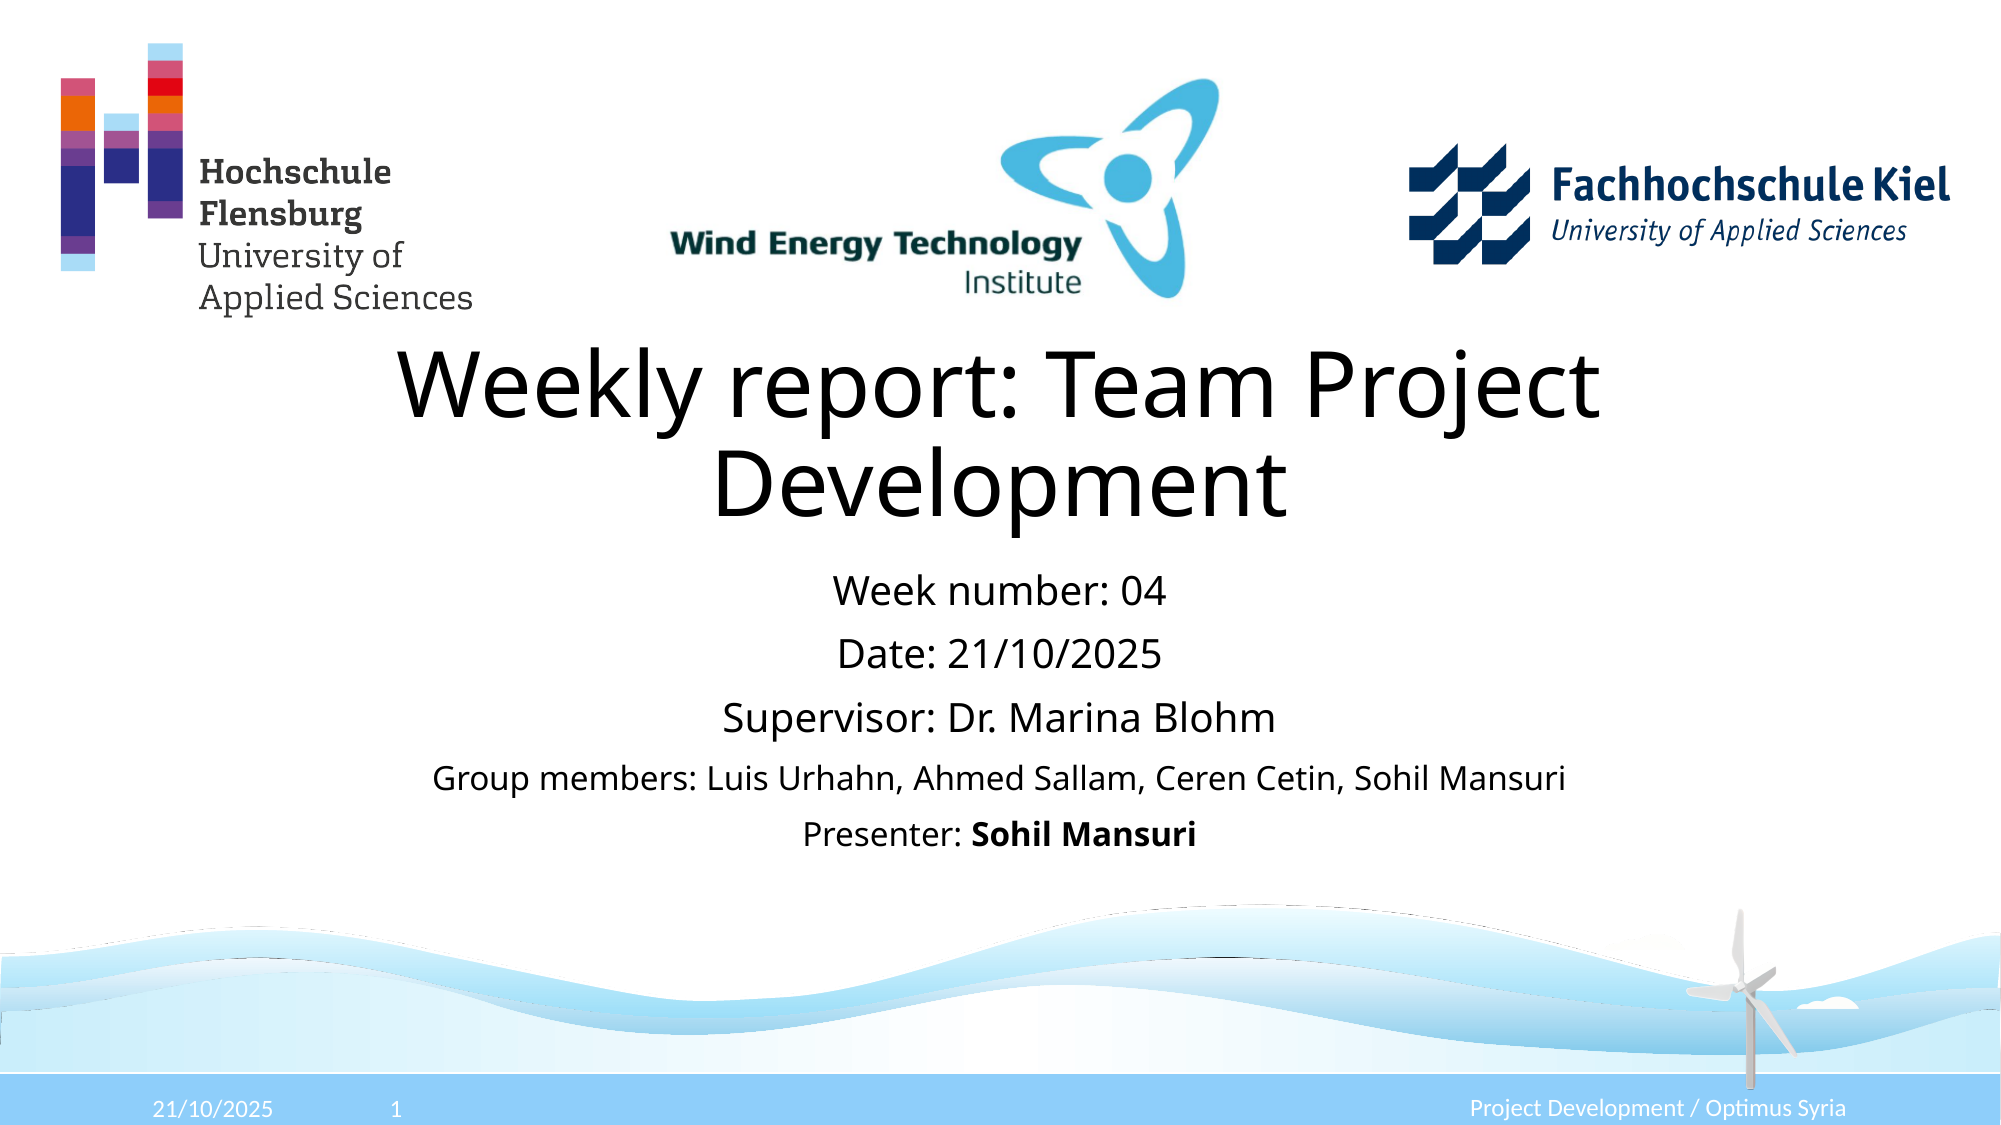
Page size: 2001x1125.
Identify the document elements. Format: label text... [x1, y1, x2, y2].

picture [60, 43, 474, 318]
title Weekly report: Team Project Development [149, 362, 1851, 513]
footer Project Development / Optimus Syria [1390, 1076, 1863, 1125]
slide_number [137, 1077, 319, 1125]
picture [627, 39, 1232, 320]
text_box Week number: 04 Date: 21/10/2025 Supervisor: Dr. Marina Blohm [249, 562, 1750, 750]
slide_number 1 [319, 1077, 473, 1125]
picture [1587, 890, 1876, 1107]
list Group members: Luis Urhahn, Ahmed Sallam, Ceren Cetin, Sohil Mansuri Presenter: Sohil Mansuri [357, 758, 1643, 862]
picture [1385, 118, 1974, 289]
